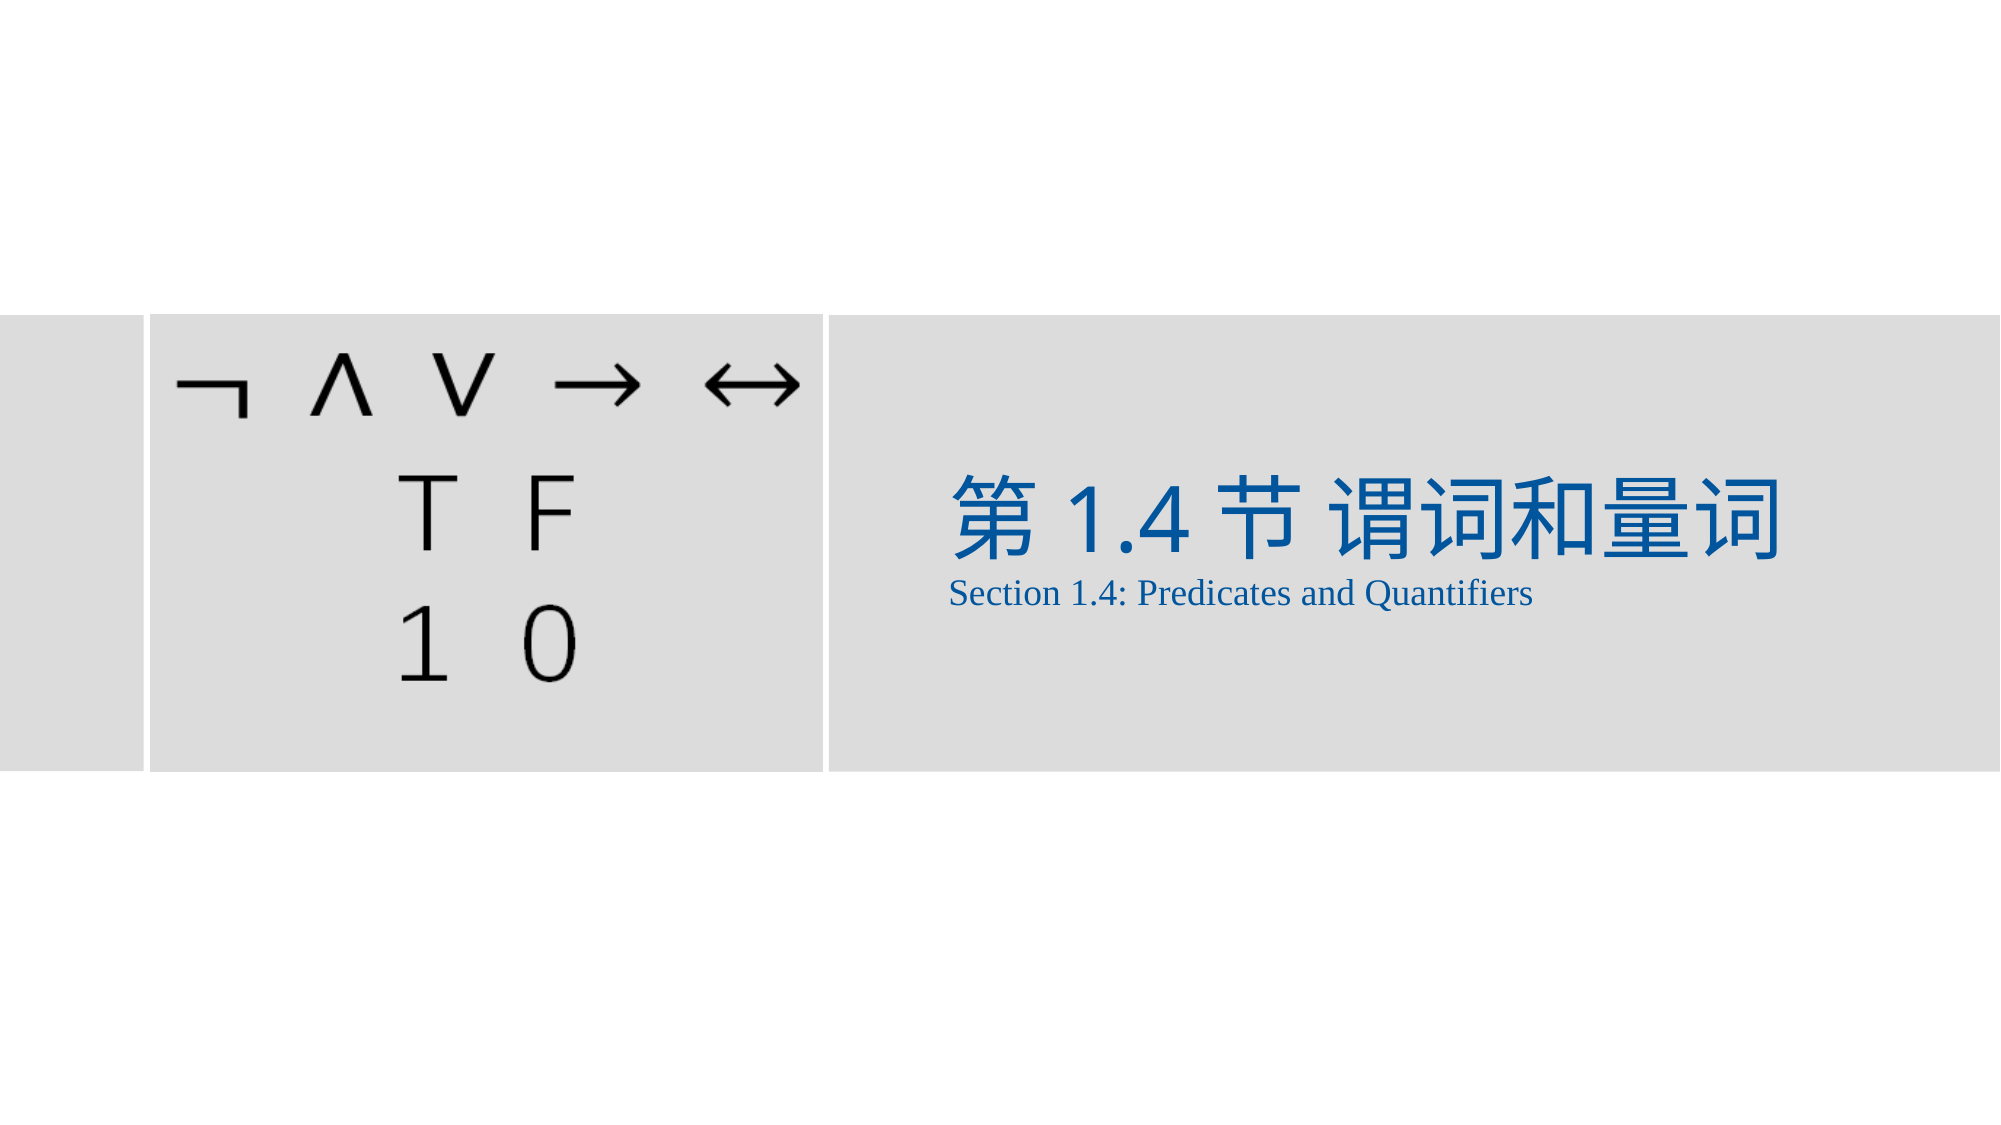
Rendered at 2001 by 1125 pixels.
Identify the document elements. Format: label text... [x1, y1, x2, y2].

text_box [0, 314, 145, 772]
title 第1.4节 谓词和量词 Section 1.4: Predicates and Quantifiers [933, 315, 2000, 772]
text_box [828, 314, 2000, 773]
picture [149, 315, 823, 772]
